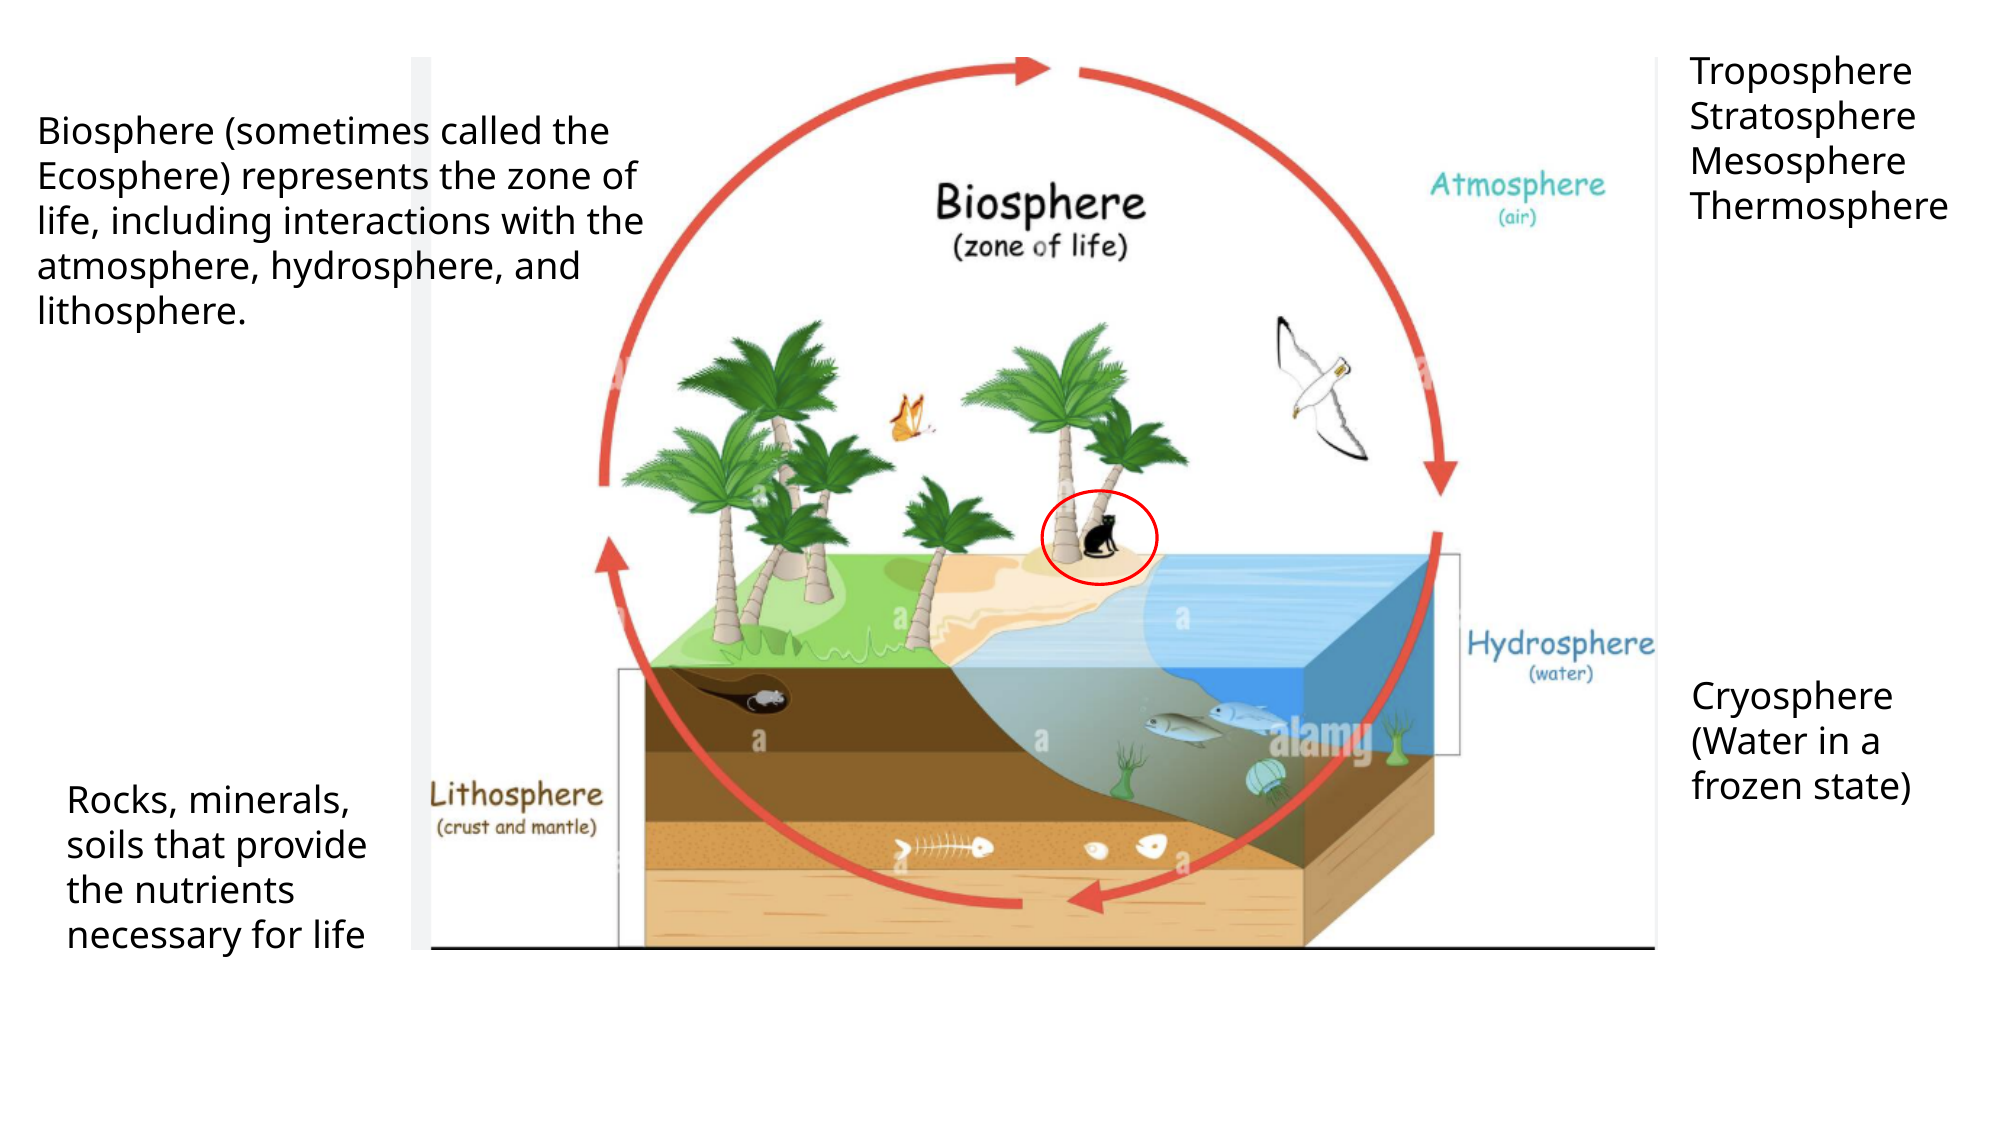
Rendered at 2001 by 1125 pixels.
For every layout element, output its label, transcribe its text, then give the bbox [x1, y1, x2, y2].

text_box Biosphere (sometimes called the Ecosphere) represents the zone of life, including interactions with the atmosphere, hydrosphere, and lithosphere. [22, 99, 411, 340]
text_box Troposphere Stratosphere Mesosphere Thermosphere [1674, 39, 1965, 280]
text_box Rocks, minerals, soils that provide the nutrients necessary for life [51, 769, 384, 964]
text_box Cryosphere (Water in a frozen state) [1676, 664, 1927, 814]
picture [411, 56, 1659, 951]
